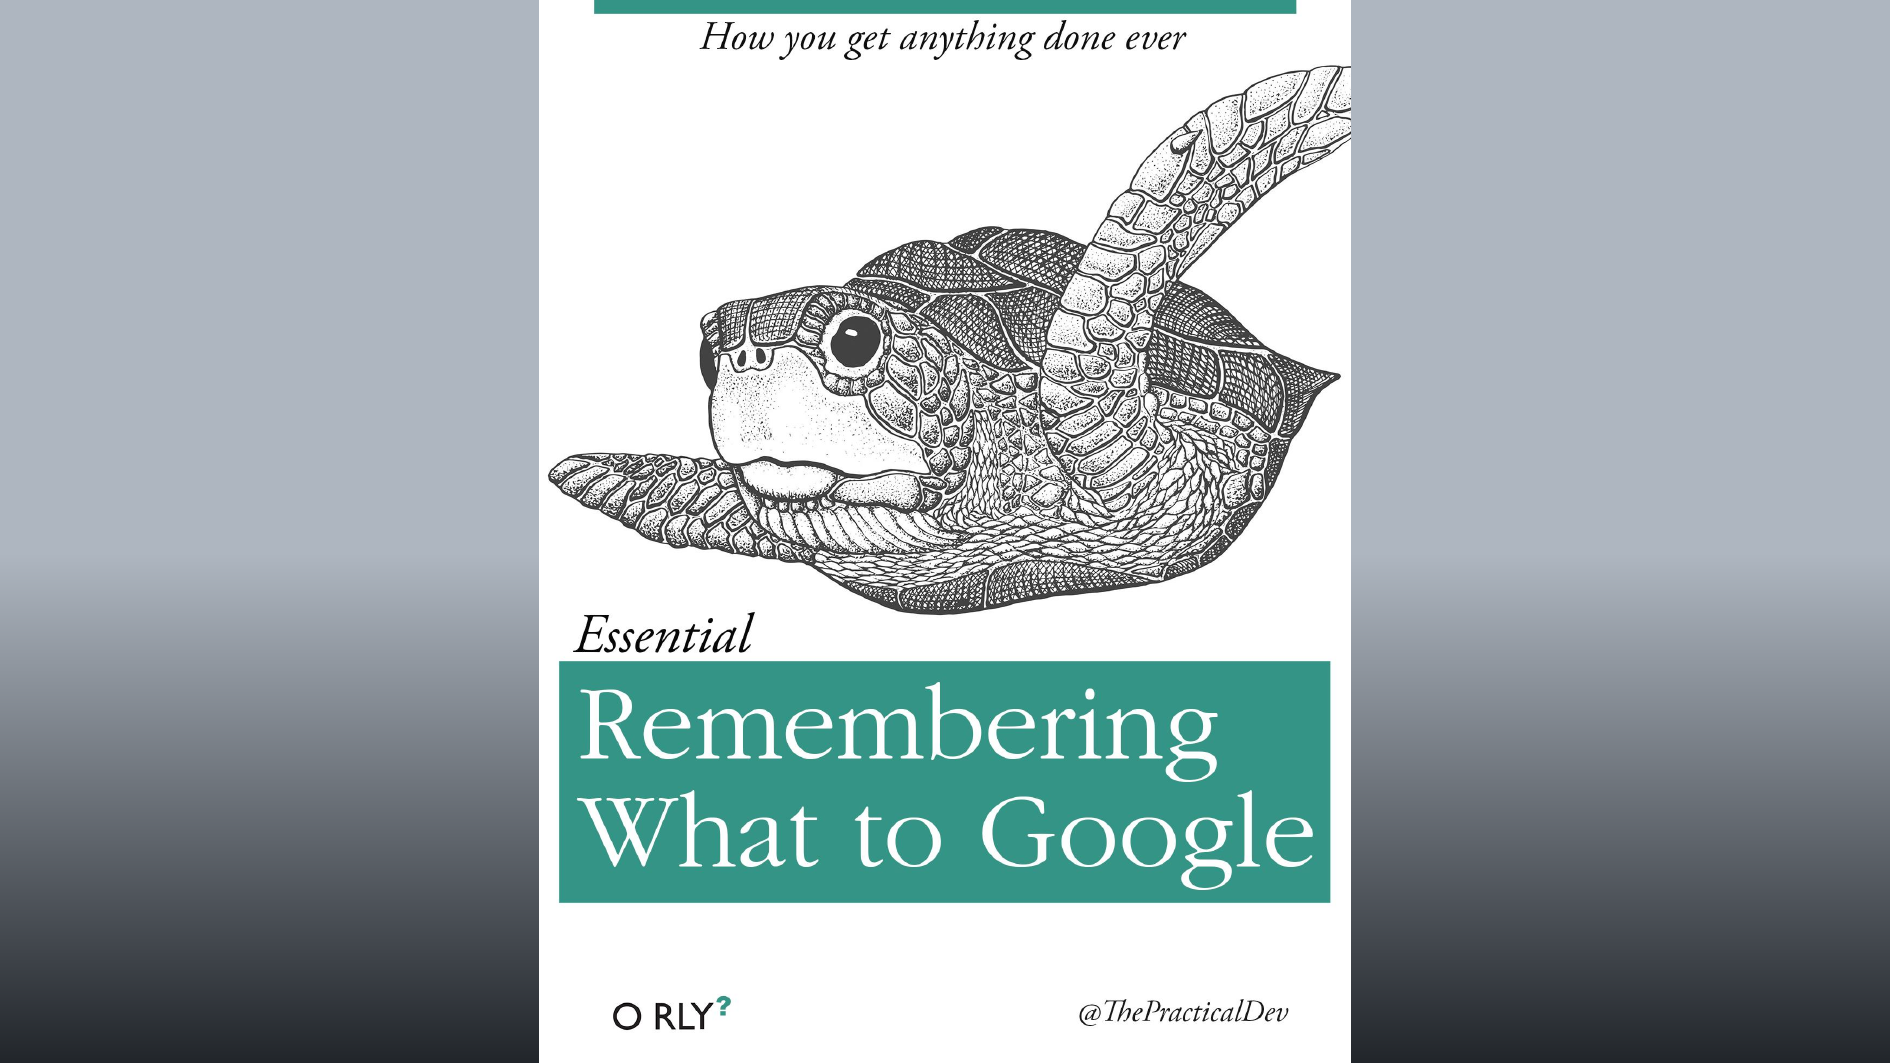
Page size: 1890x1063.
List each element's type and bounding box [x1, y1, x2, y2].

picture [539, 0, 1351, 1063]
